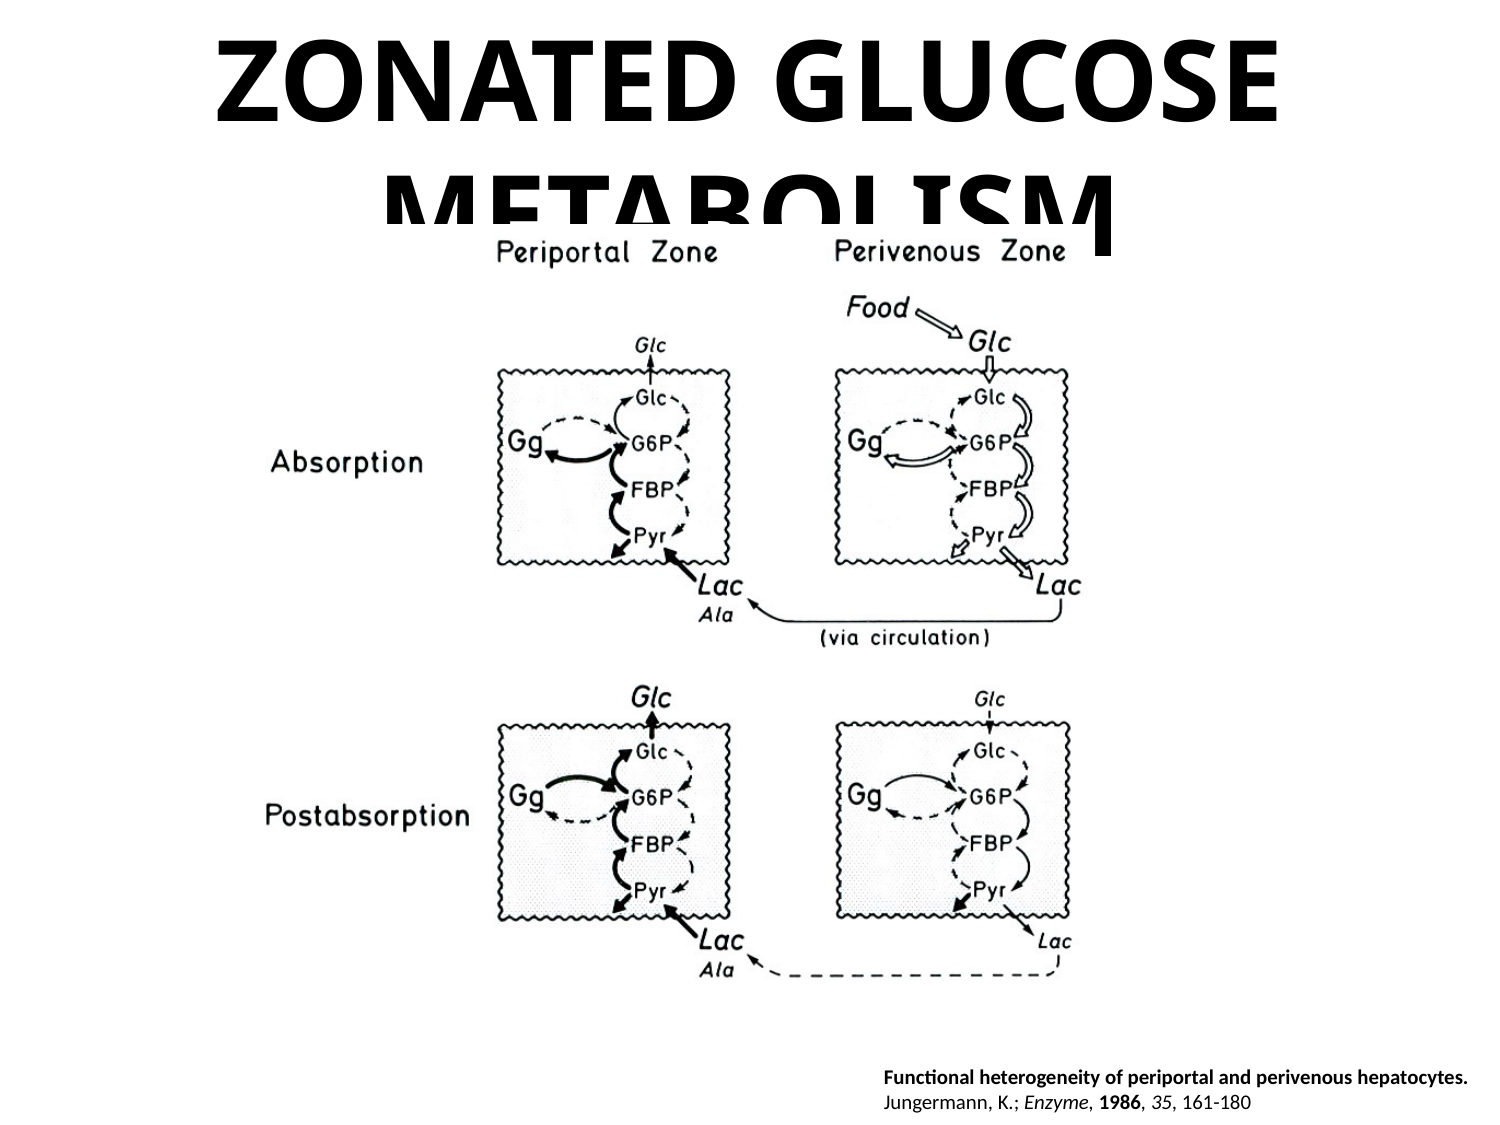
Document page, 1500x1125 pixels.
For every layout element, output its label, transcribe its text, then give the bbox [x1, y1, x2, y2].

picture [249, 224, 1088, 993]
title Zonated Glucose Metabolism [75, 50, 1425, 238]
text_box Functional heterogeneity of periportal and perivenous hepatocytes. Jungermann, K.; Enzyme, 1986, 35, 161-180 [869, 1056, 1484, 1121]
